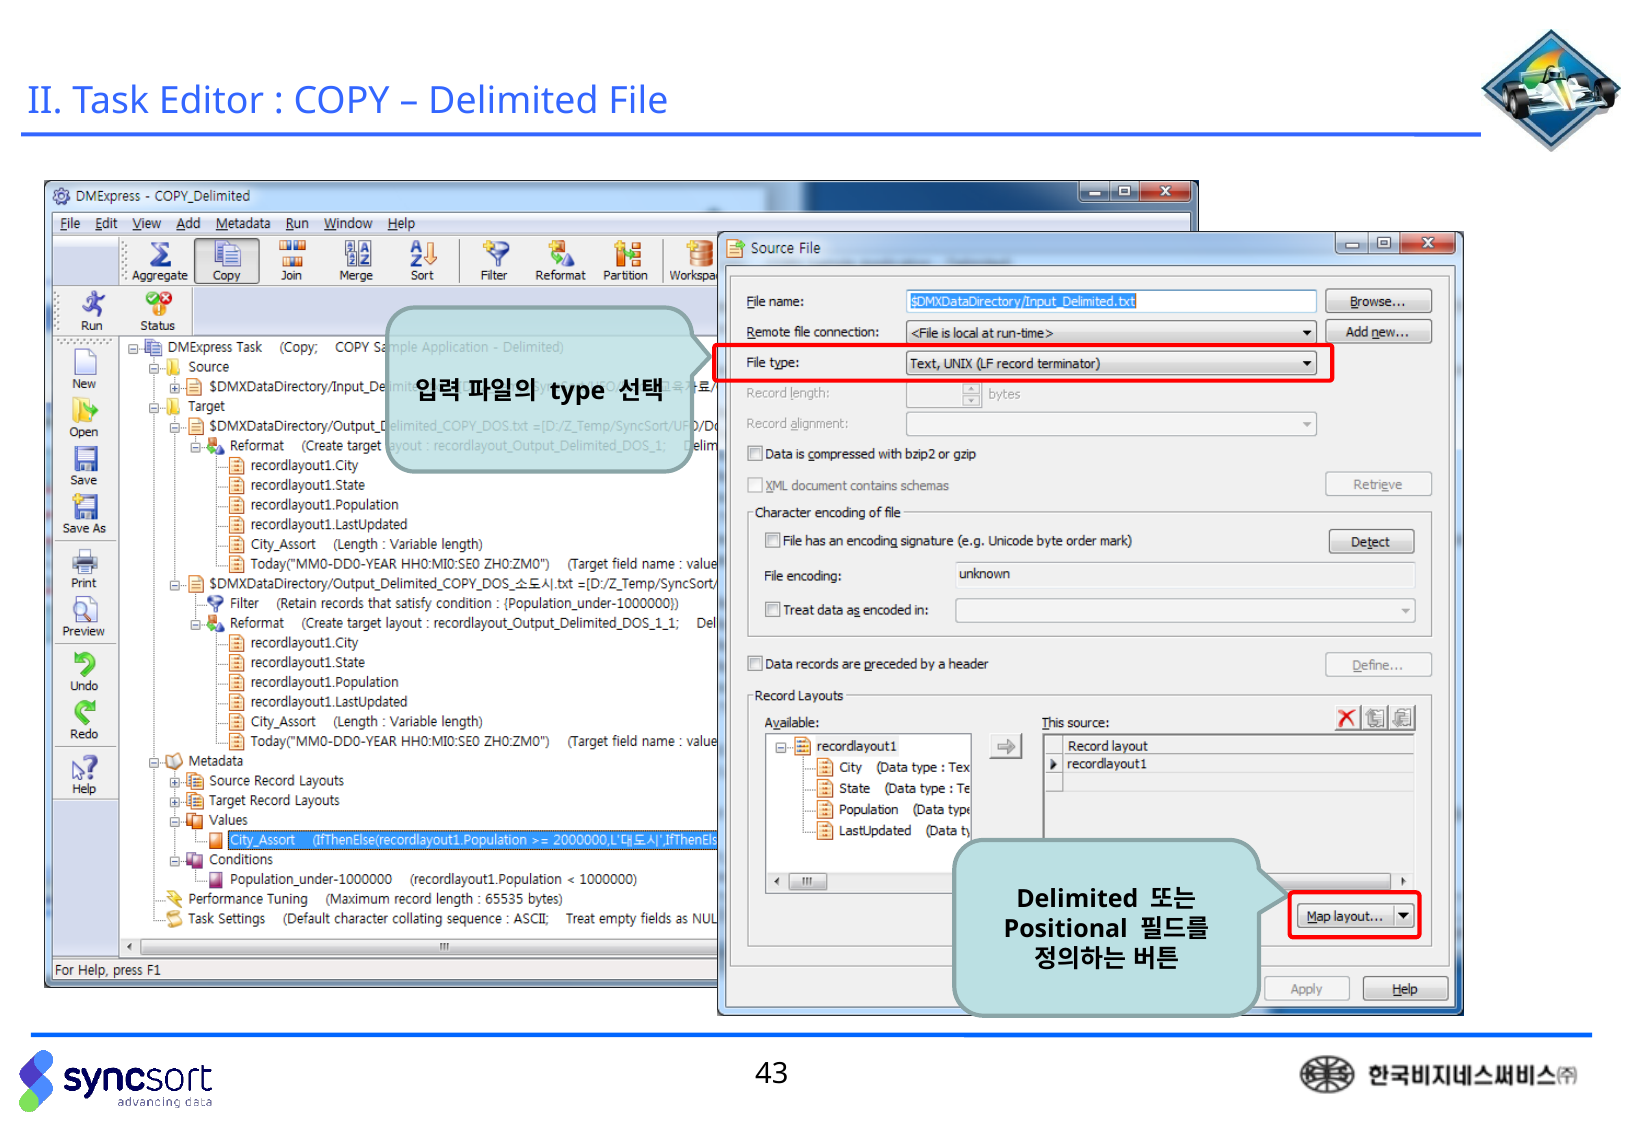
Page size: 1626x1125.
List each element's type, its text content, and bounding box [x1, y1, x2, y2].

picture [44, 180, 1464, 1016]
picture [19, 1050, 212, 1112]
text_box II. Task Editor : COPY – Delimited File [12, 73, 1394, 124]
picture [1481, 29, 1621, 153]
picture [1281, 1046, 1593, 1105]
